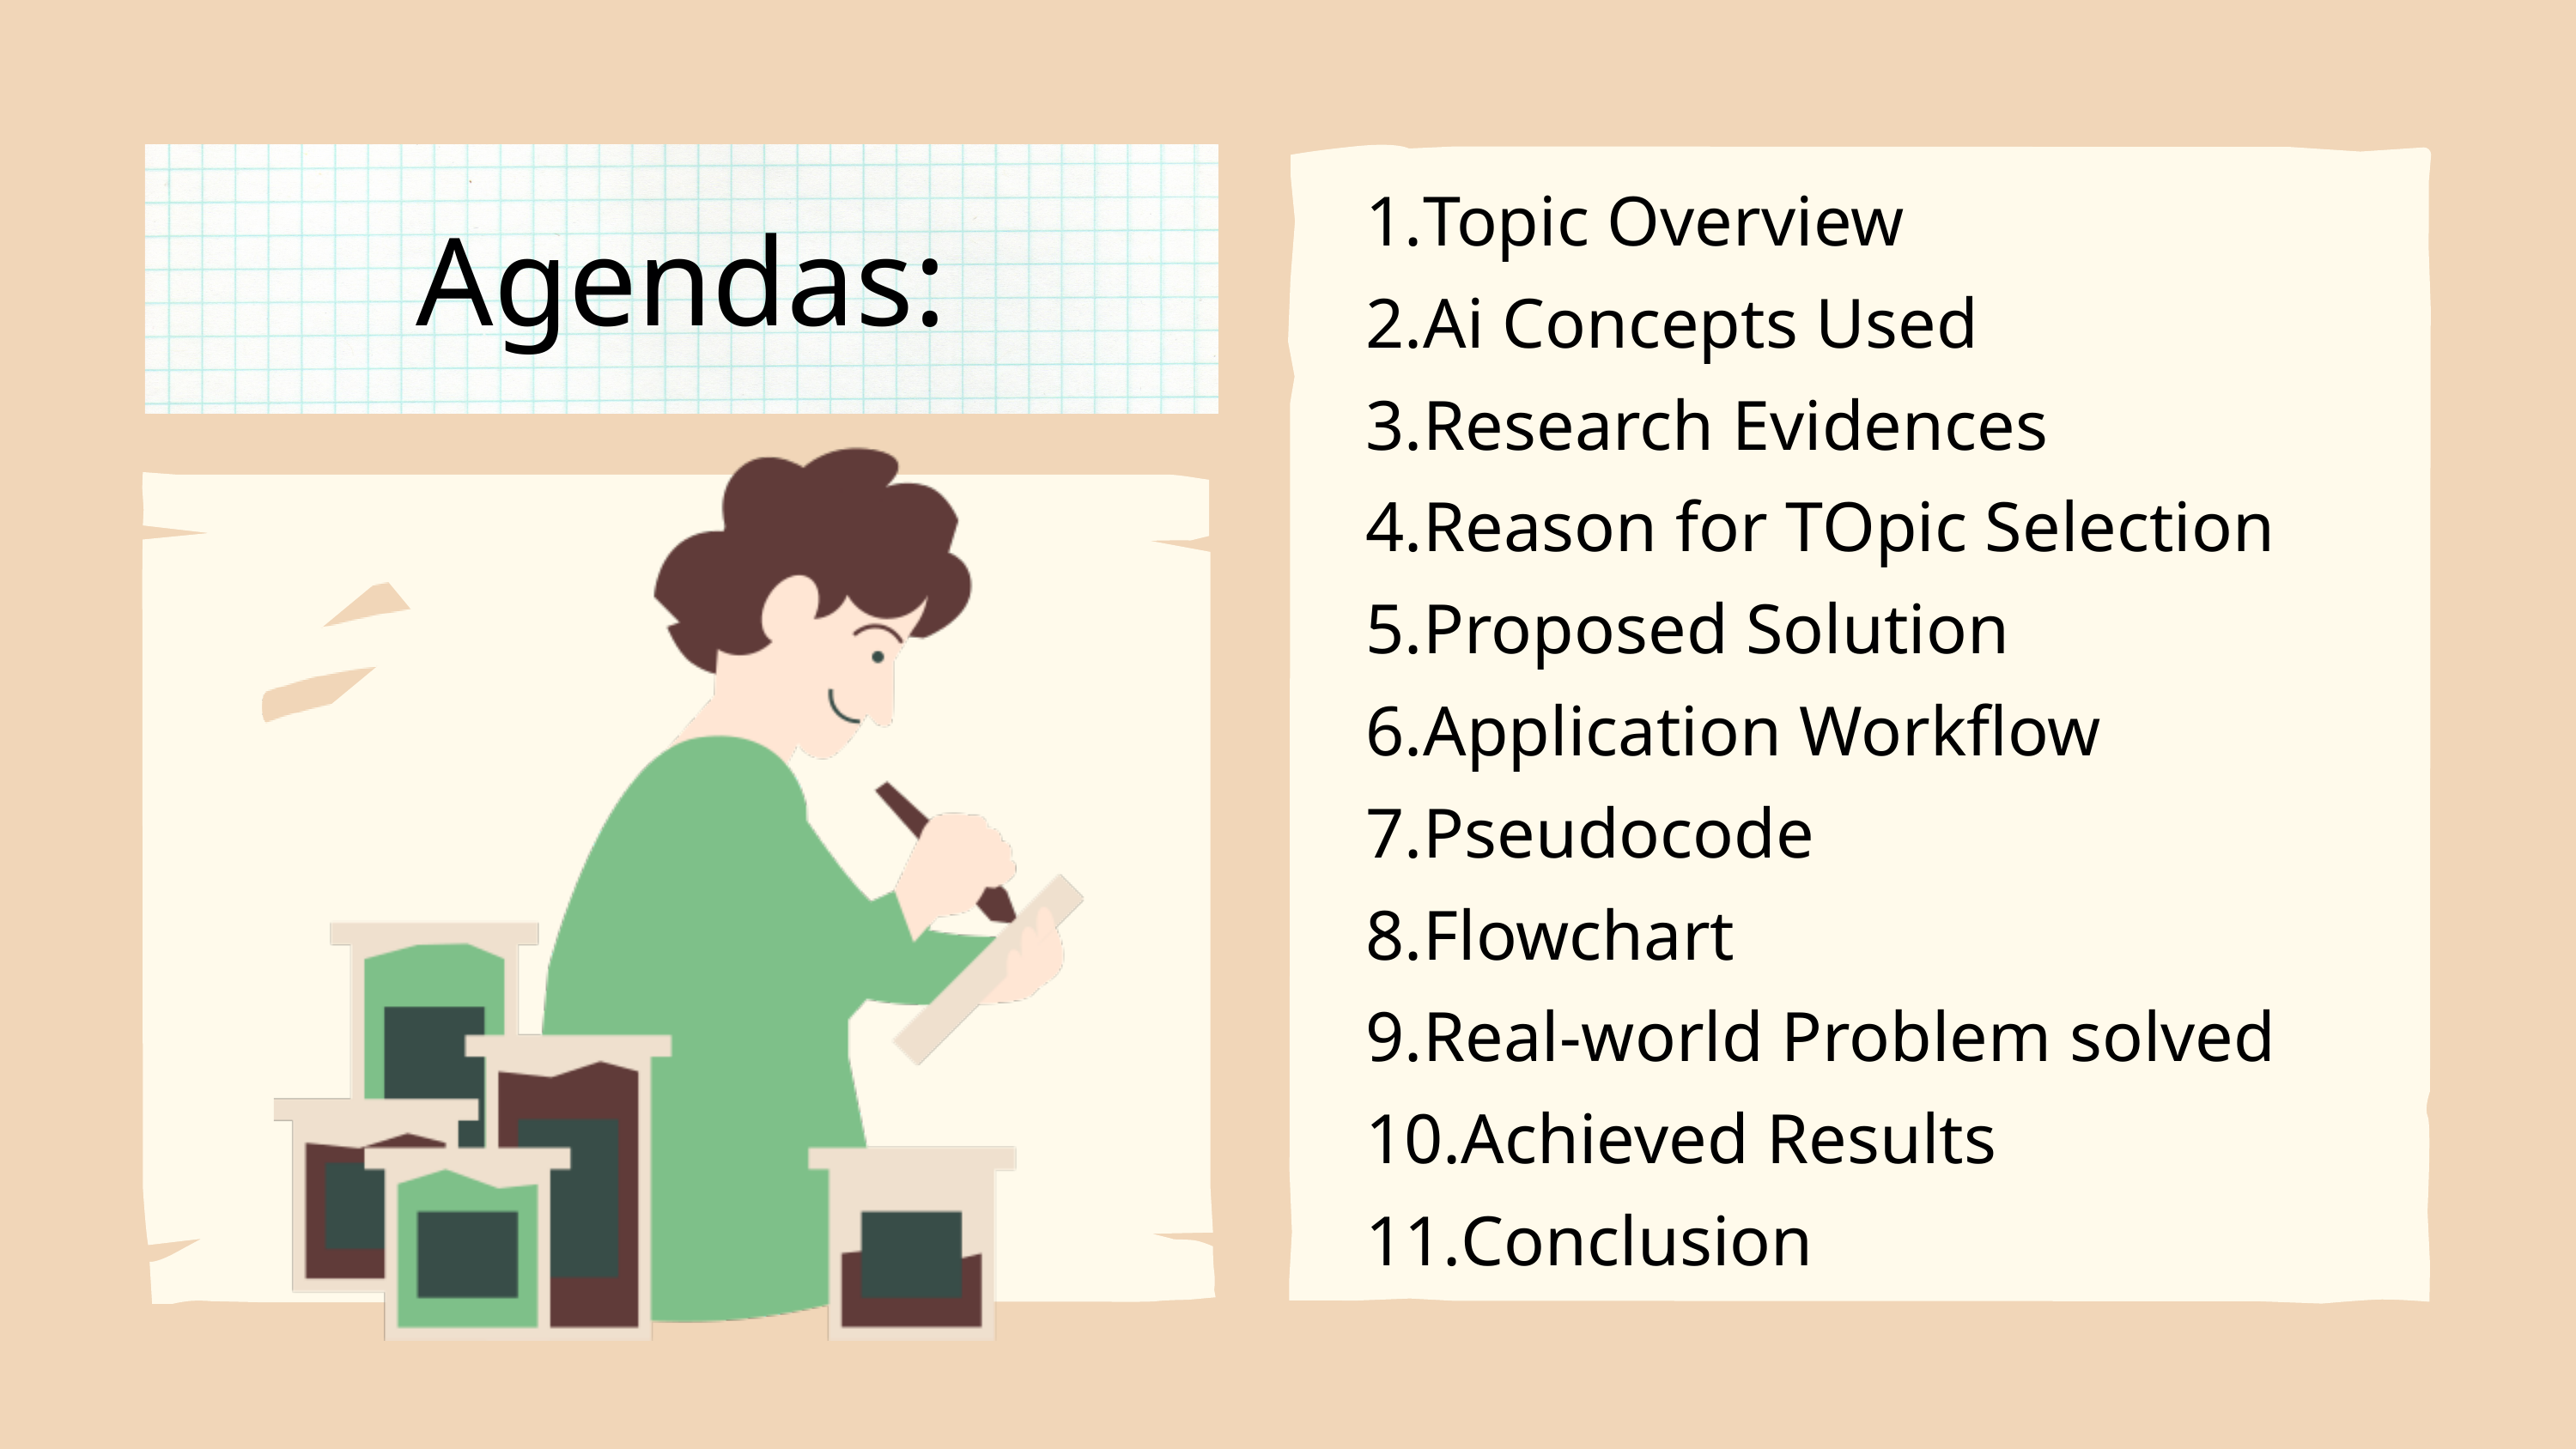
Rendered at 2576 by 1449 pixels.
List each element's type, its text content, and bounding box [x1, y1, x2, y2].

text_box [1279, 152, 2439, 1296]
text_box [142, 471, 1216, 1304]
text_box Agendas: [185, 215, 1178, 350]
text_box [144, 144, 1218, 414]
text_box [273, 1312, 1084, 1341]
text_box [273, 442, 1084, 470]
